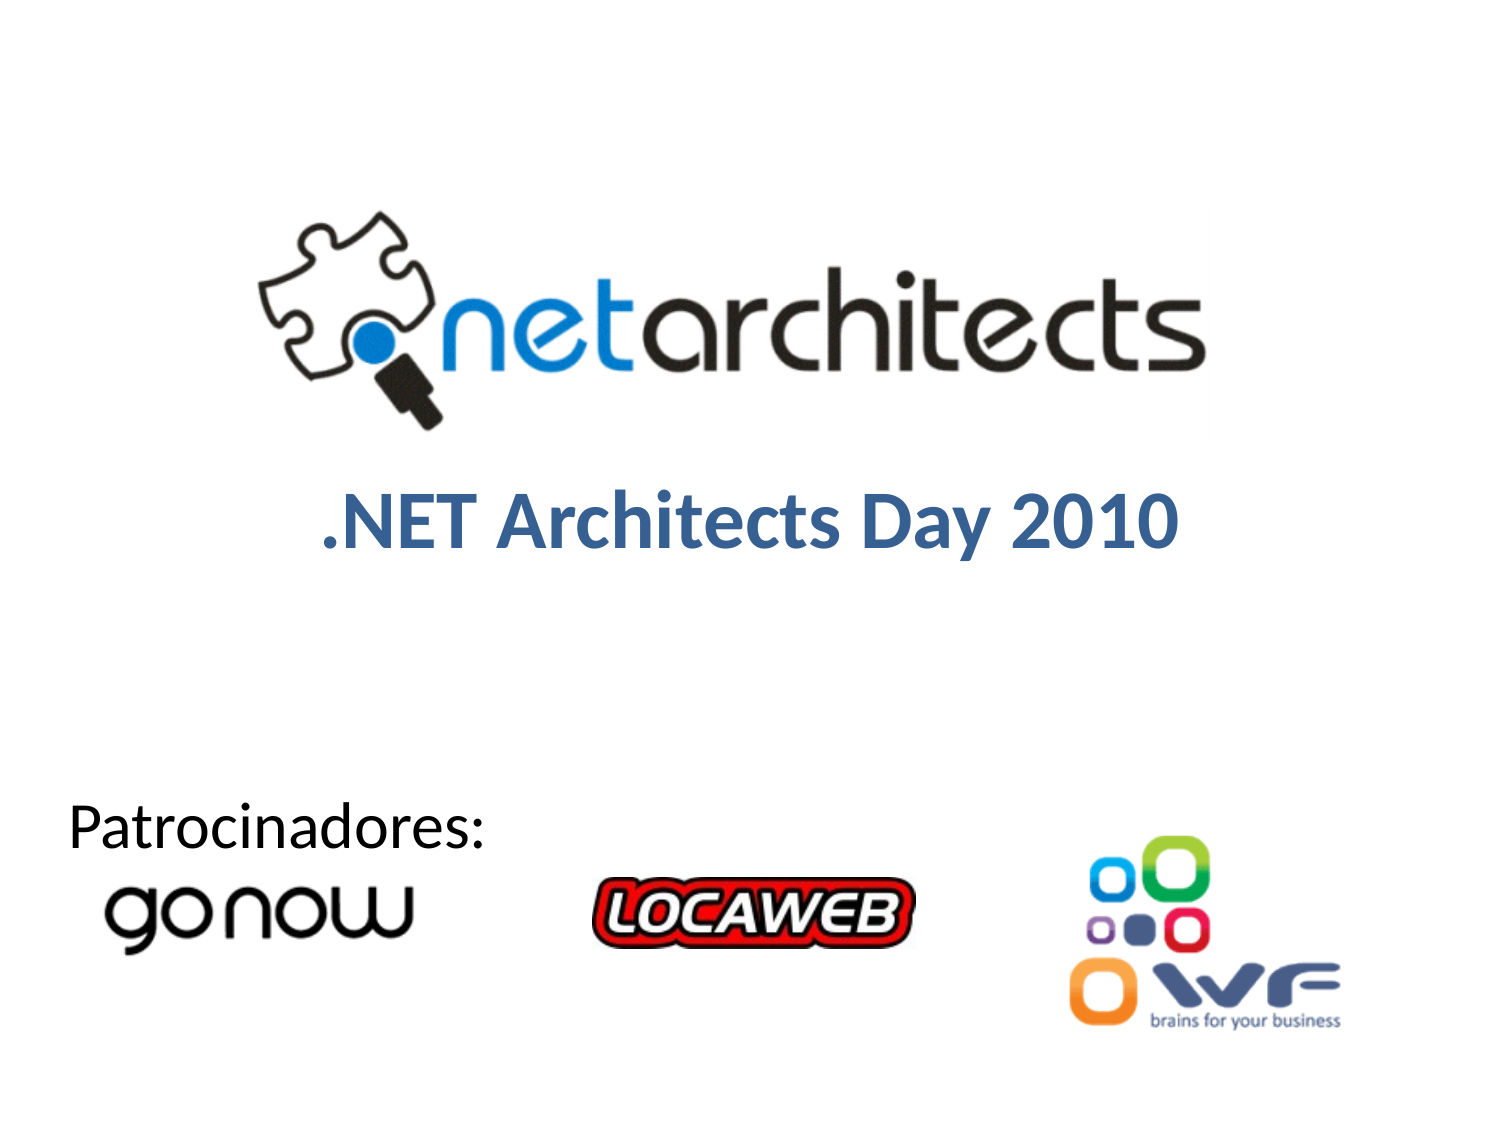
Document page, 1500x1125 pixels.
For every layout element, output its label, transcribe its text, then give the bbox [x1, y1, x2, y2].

picture [253, 199, 1231, 445]
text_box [88, 833, 1343, 1036]
text_box Patrocinadores: [53, 775, 1104, 870]
text_box .NET Architects Day 2010 [23, 458, 1477, 573]
